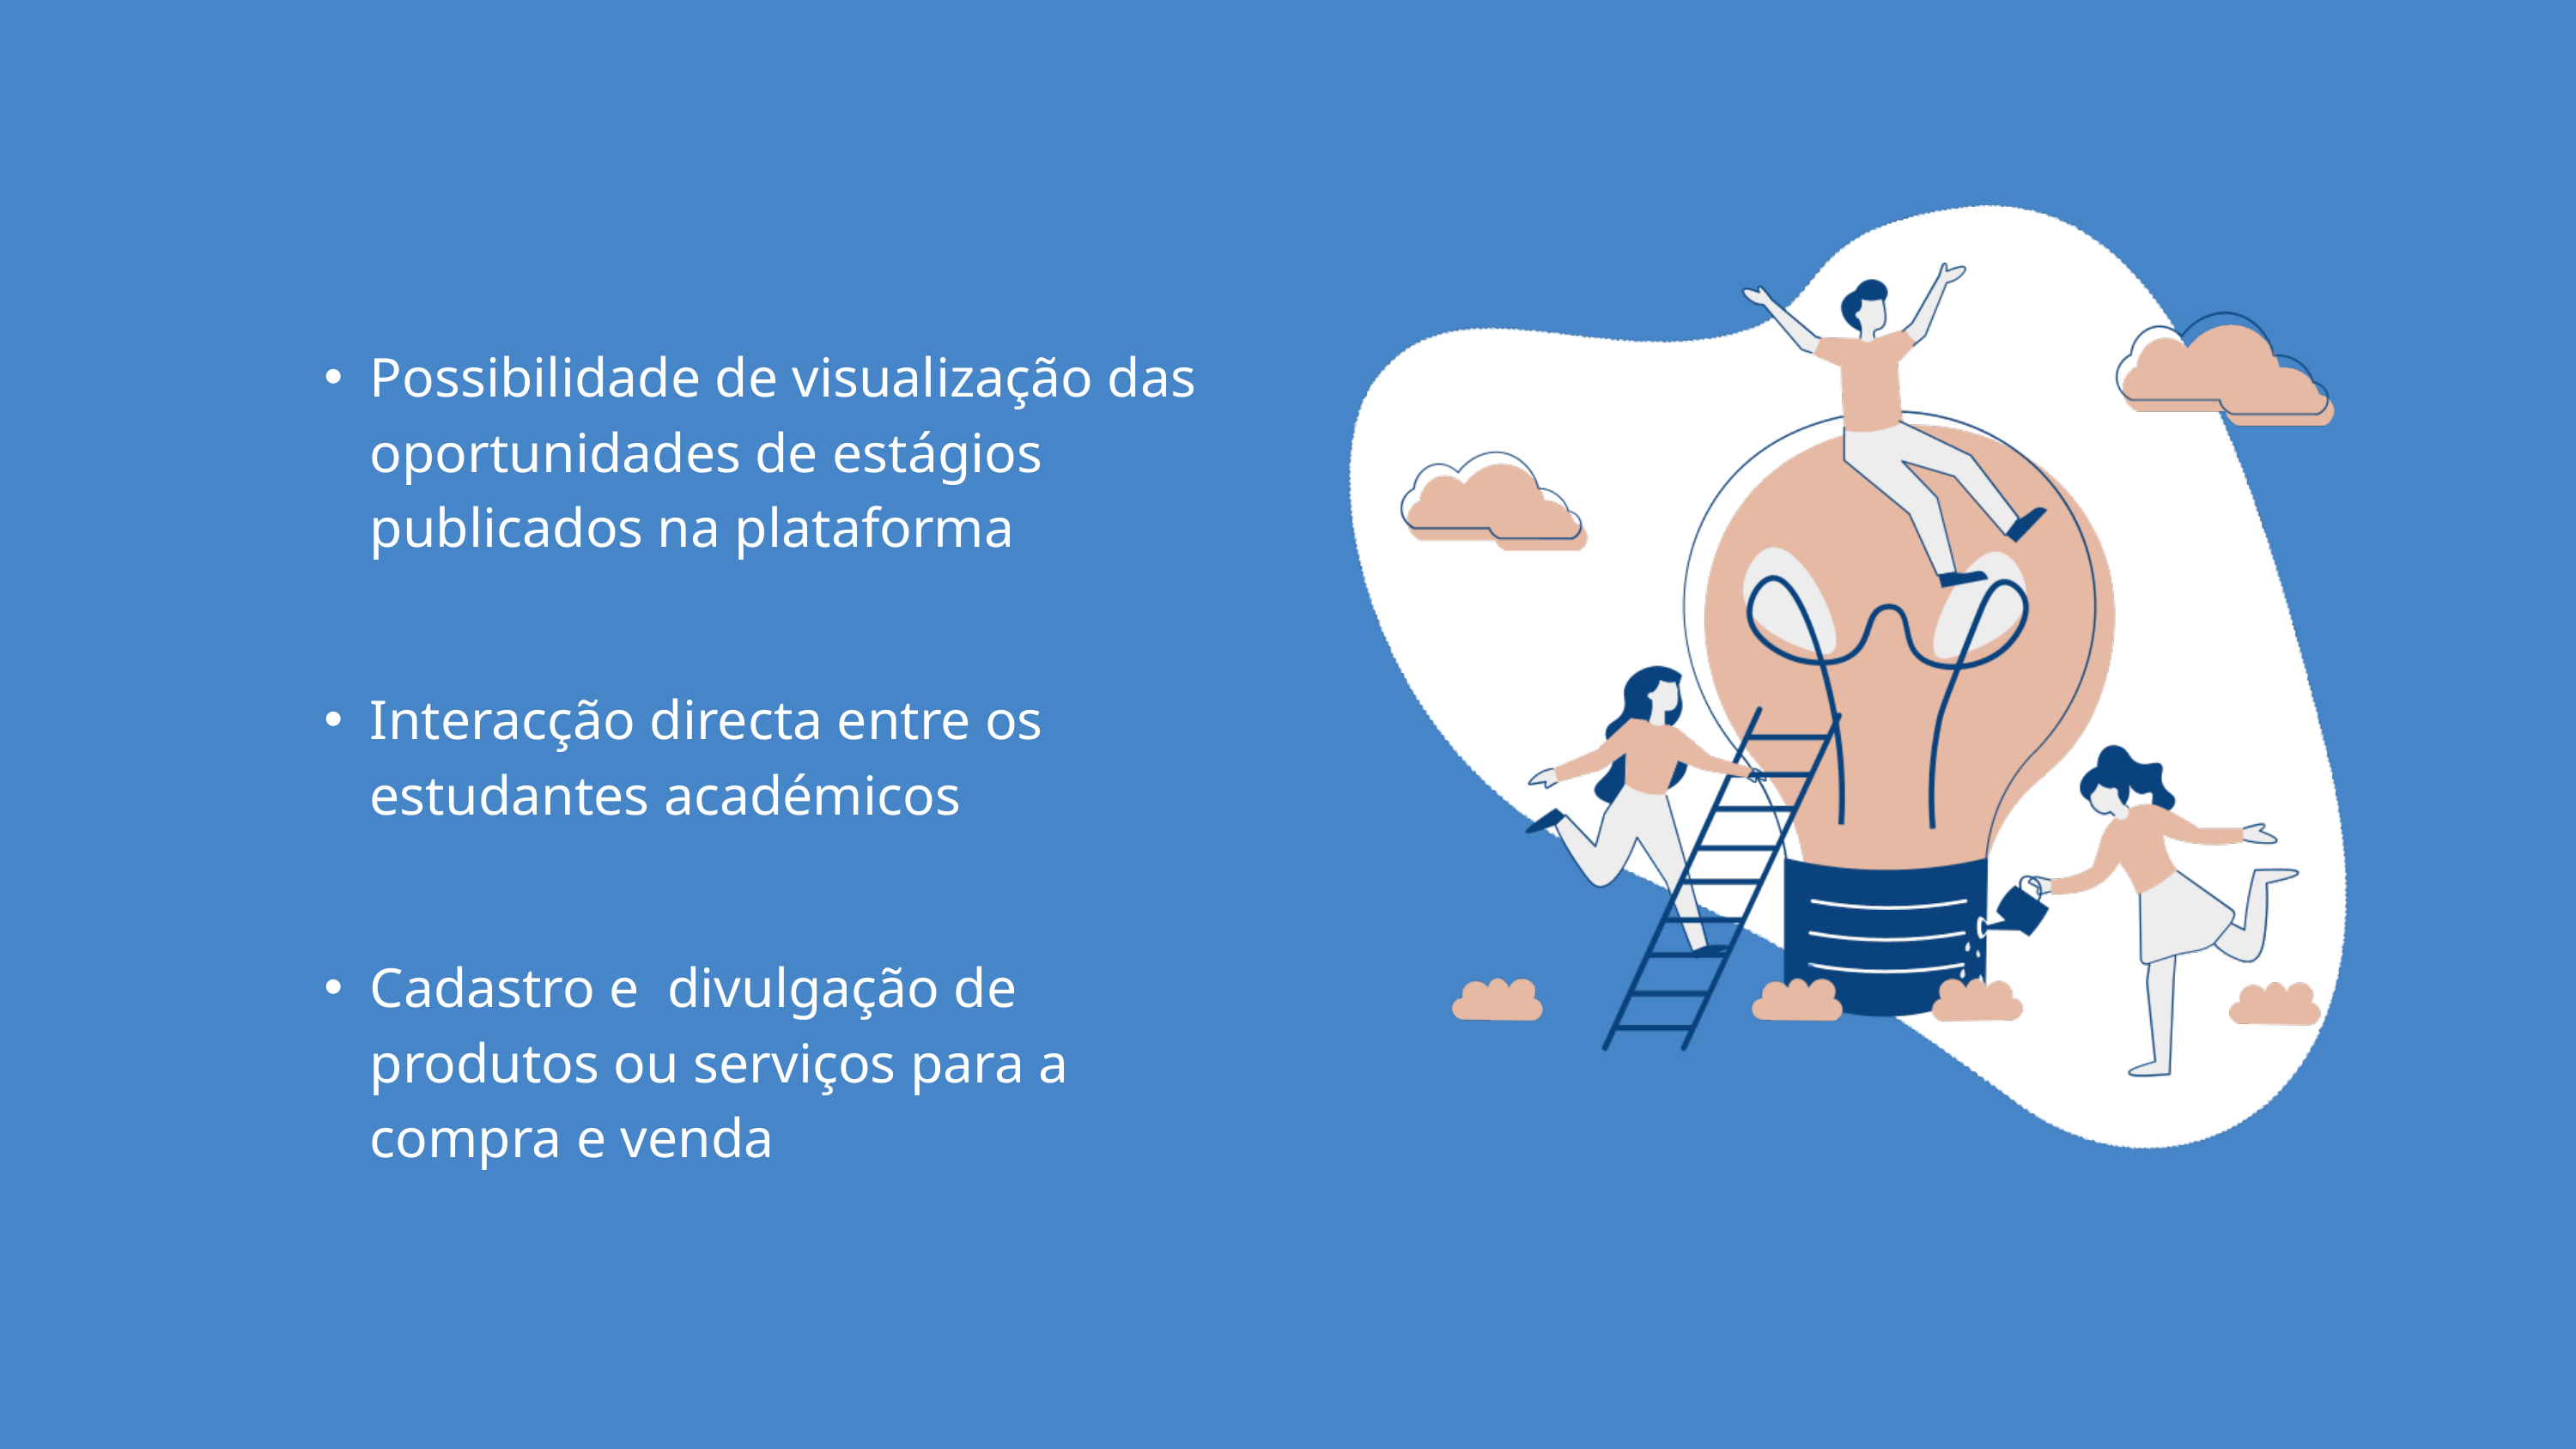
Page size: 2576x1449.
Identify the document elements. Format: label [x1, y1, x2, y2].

text_box [278, 262, 1261, 1089]
picture [1261, 71, 2520, 1377]
